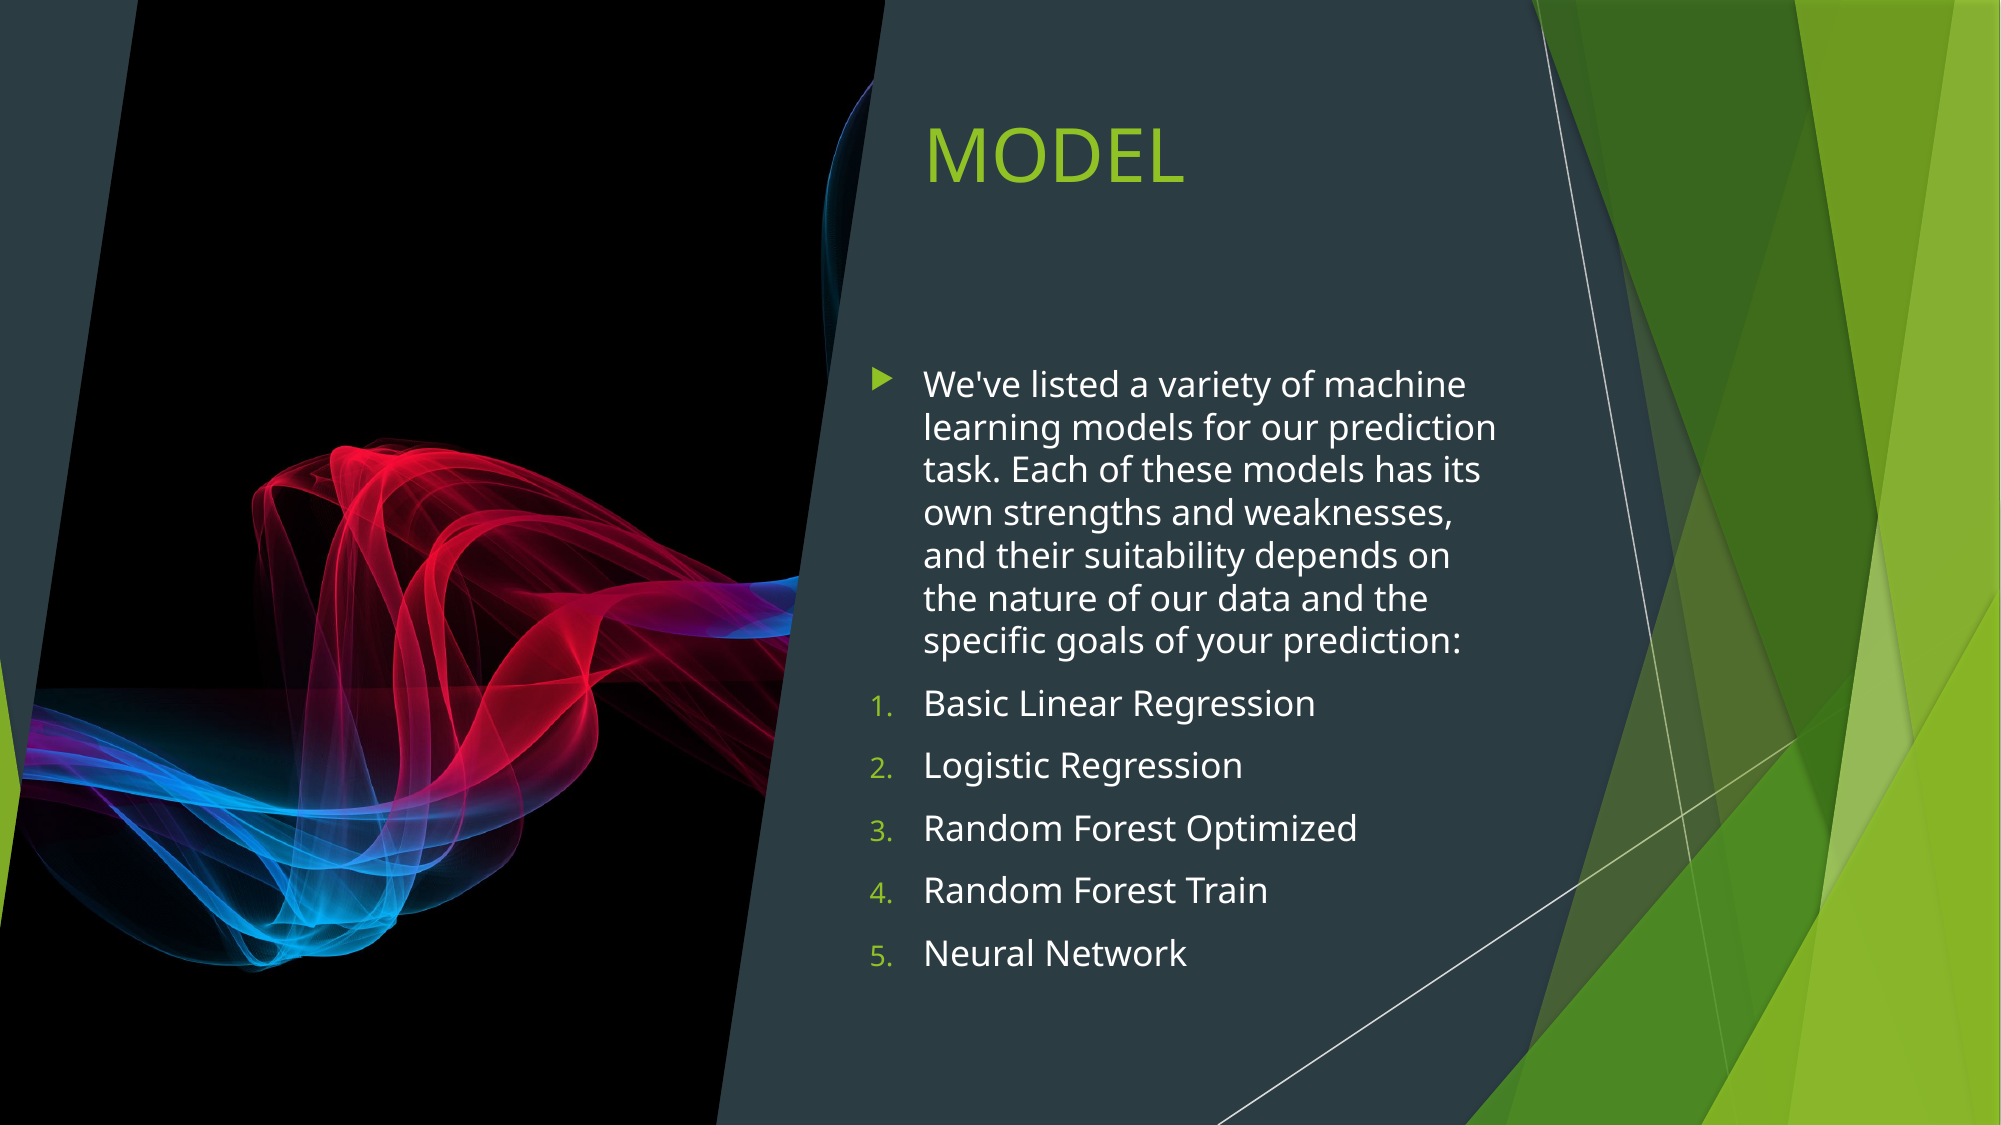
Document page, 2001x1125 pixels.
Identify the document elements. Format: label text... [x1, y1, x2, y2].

list We've listed a variety of machine learning models for our prediction task. Each of these models has its own strengths and weaknesses, and their suitability depends on the nature of our data and the specific goals of your prediction: Basic Linear Regression Logistic Regression Random Forest Optimized Random Forest Train Neural Network [890, 354, 1522, 992]
picture [0, 0, 886, 1125]
title MODEL [908, 99, 1522, 317]
